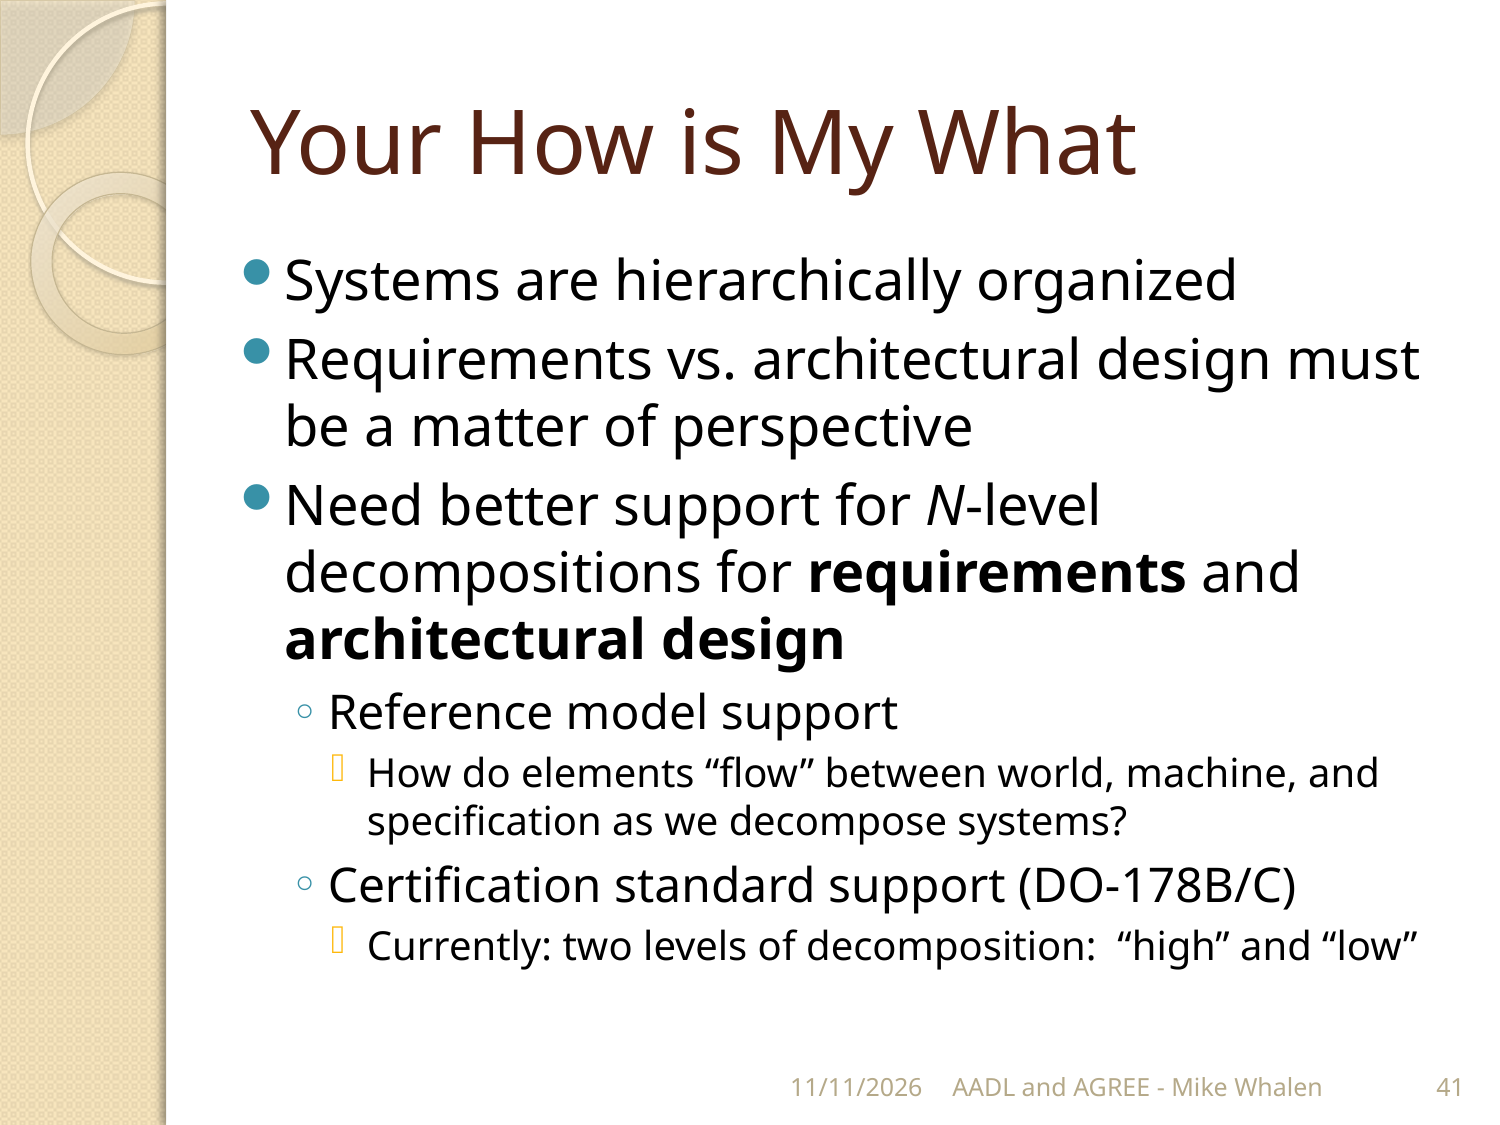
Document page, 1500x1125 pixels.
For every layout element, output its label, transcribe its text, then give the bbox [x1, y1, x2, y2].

list Systems are hierarchically organized Requirements vs. architectural design must be a matter of perspective Need better support for N-level decompositions for requirements and architectural design Reference model support How do elements “flow” between world, machine, and specification as we decompose systems? Certification standard support (DO-178B/C) Currently: two levels of decomposition: “high” and “low” [212, 237, 1443, 1025]
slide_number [587, 1034, 937, 1113]
slide_number 41 [1413, 1034, 1488, 1113]
footer AADL and AGREE - Mike Whalen [937, 1034, 1413, 1113]
title Your How is My What [235, 45, 1466, 233]
